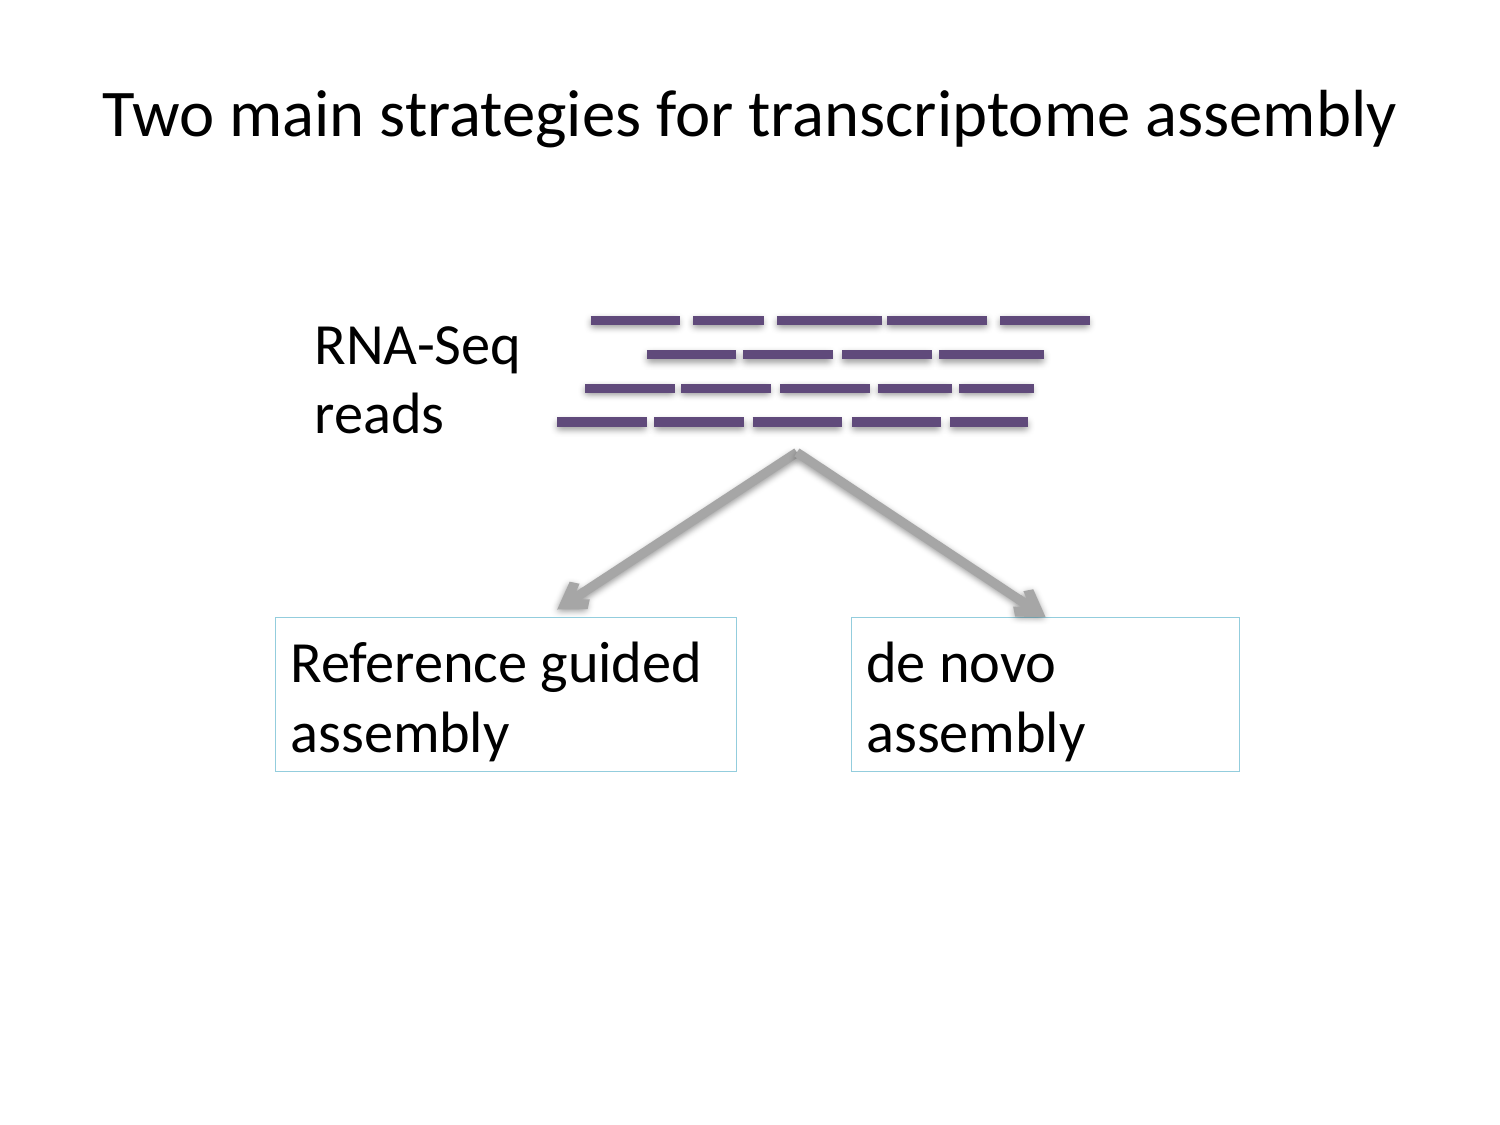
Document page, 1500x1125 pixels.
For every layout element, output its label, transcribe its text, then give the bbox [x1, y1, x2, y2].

text_box RNA-Seq reads [300, 298, 537, 454]
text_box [556, 452, 794, 610]
title Two main strategies for transcriptome assembly [75, 45, 1425, 175]
text_box de novo assembly [851, 617, 1240, 772]
text_box Reference guided assembly [275, 617, 737, 772]
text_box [796, 452, 1046, 618]
